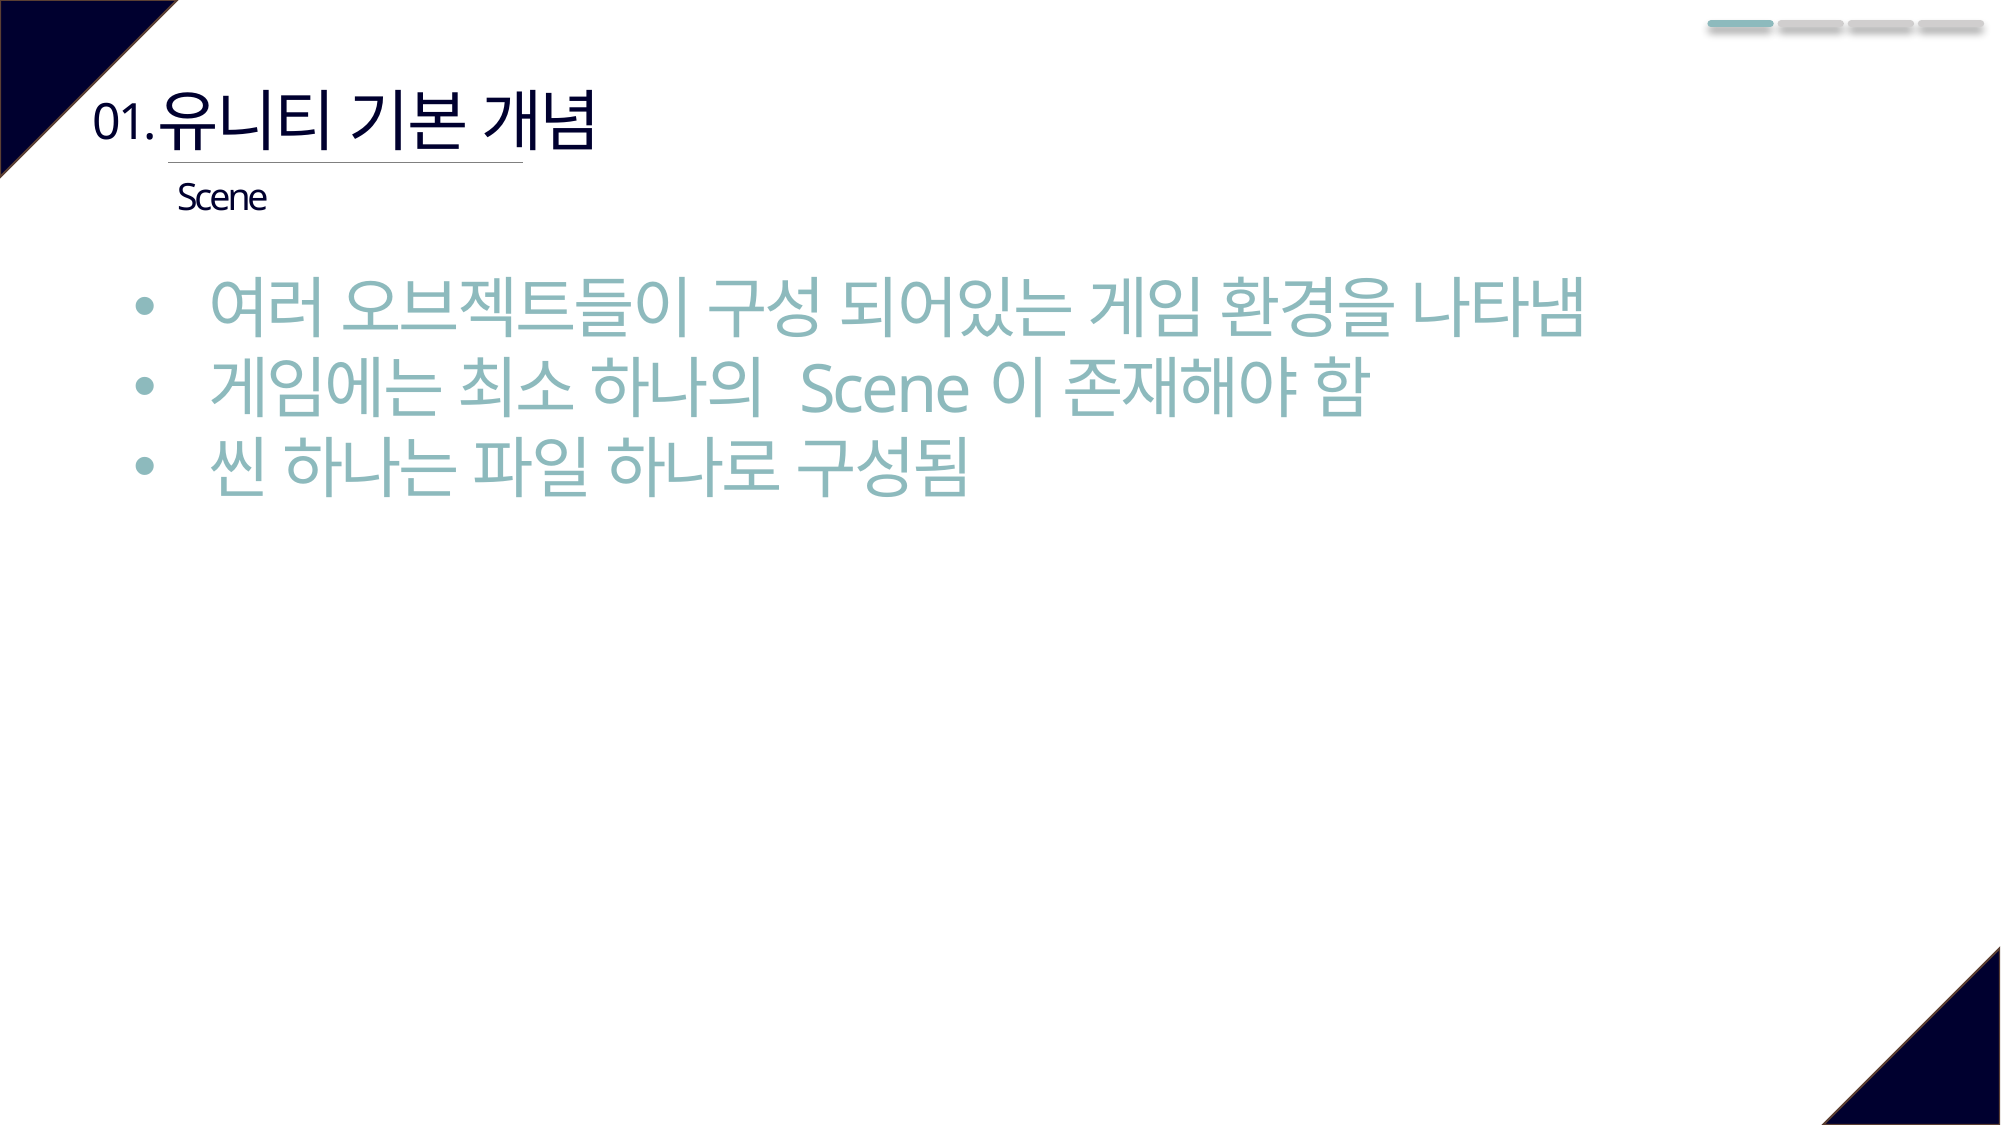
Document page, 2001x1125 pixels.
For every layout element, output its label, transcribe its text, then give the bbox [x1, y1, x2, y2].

text_box Scene [162, 165, 284, 225]
text_box 유니티 기본 개념 [143, 71, 616, 167]
text_box 여러 오브젝트들이 구성 되어있는 게임 환경을 나타냄 게임에는 최소 하나의 Scene이 존재해야 함 씬 하나는 파일 하나로 구성됨 [118, 258, 1882, 513]
text_box 01. [78, 81, 172, 157]
